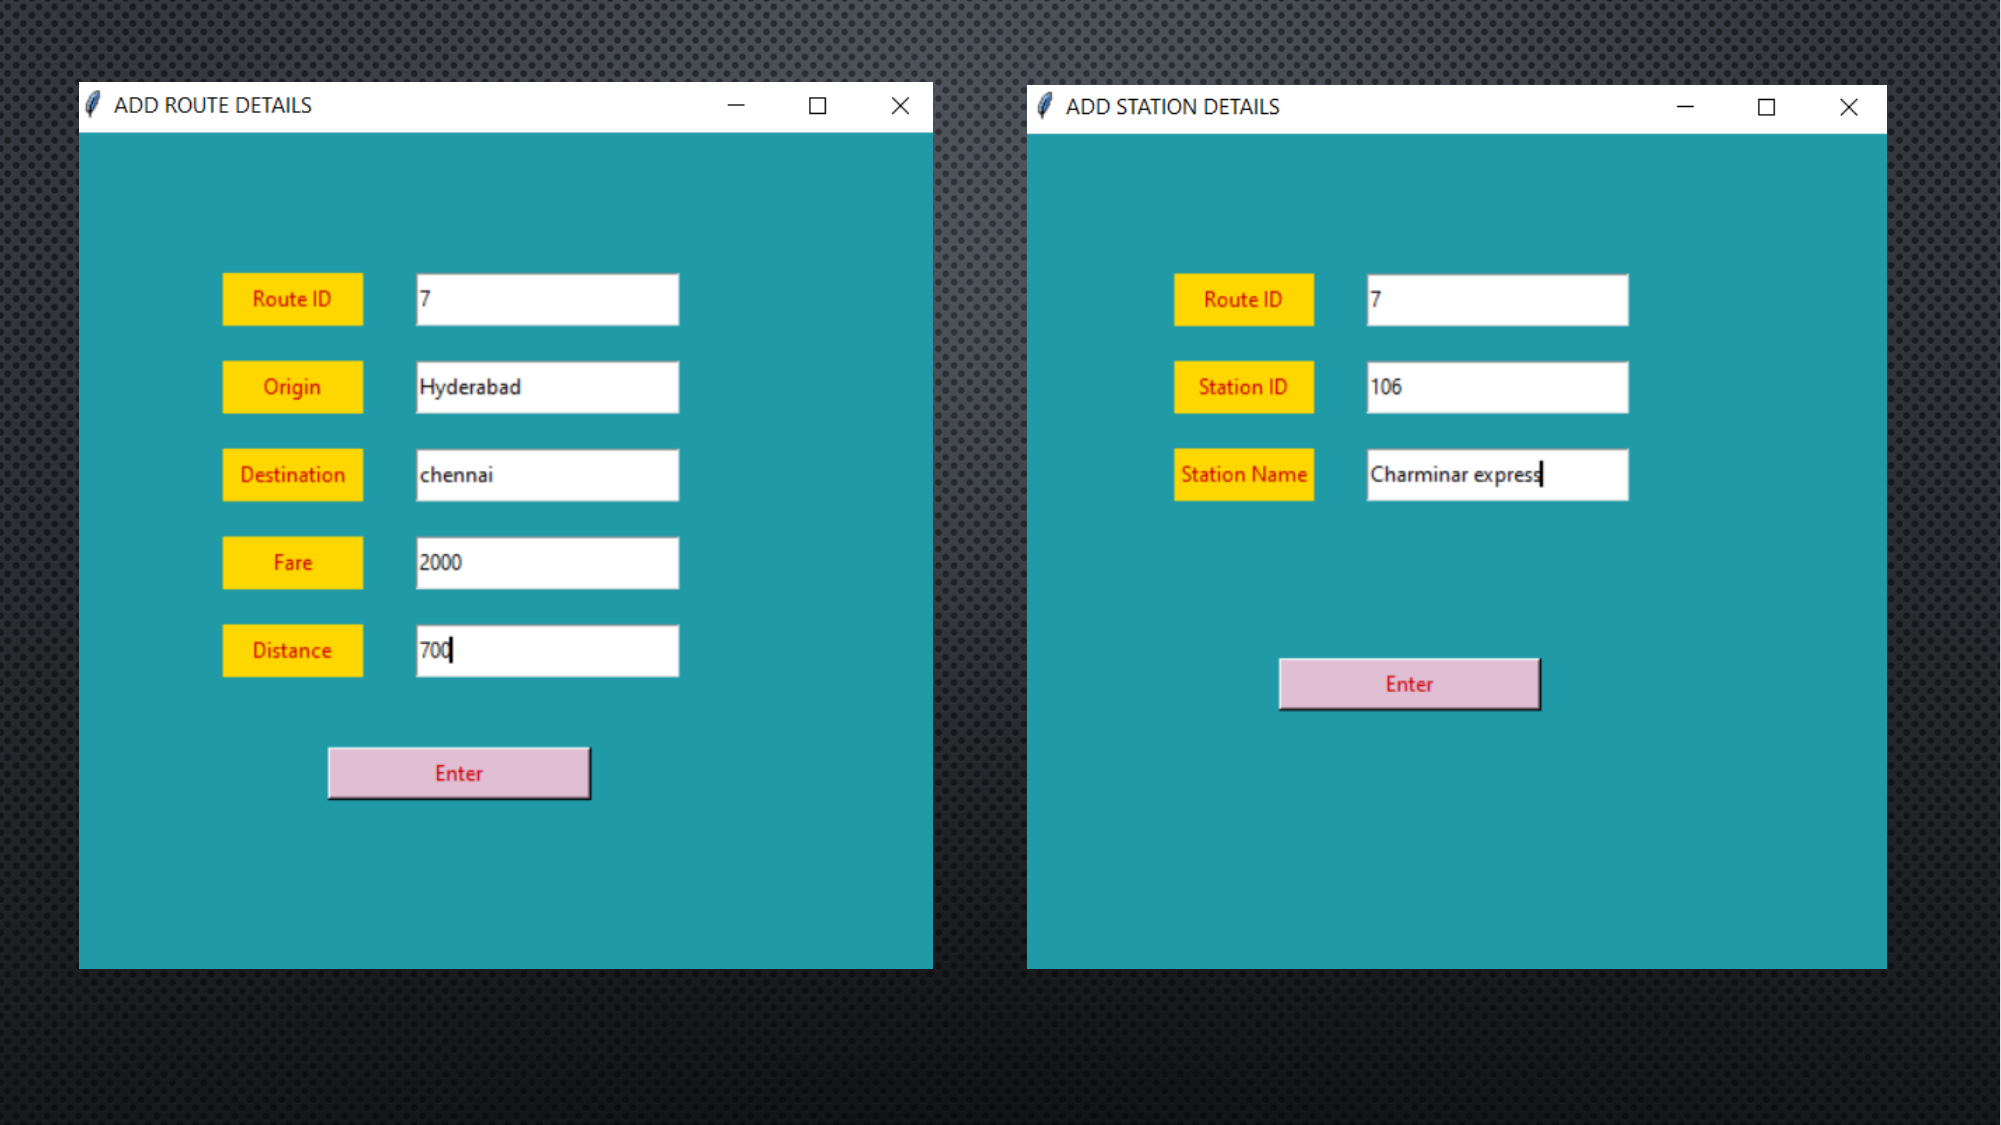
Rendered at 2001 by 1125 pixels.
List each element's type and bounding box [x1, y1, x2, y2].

picture [79, 82, 934, 969]
picture [1027, 85, 1888, 969]
